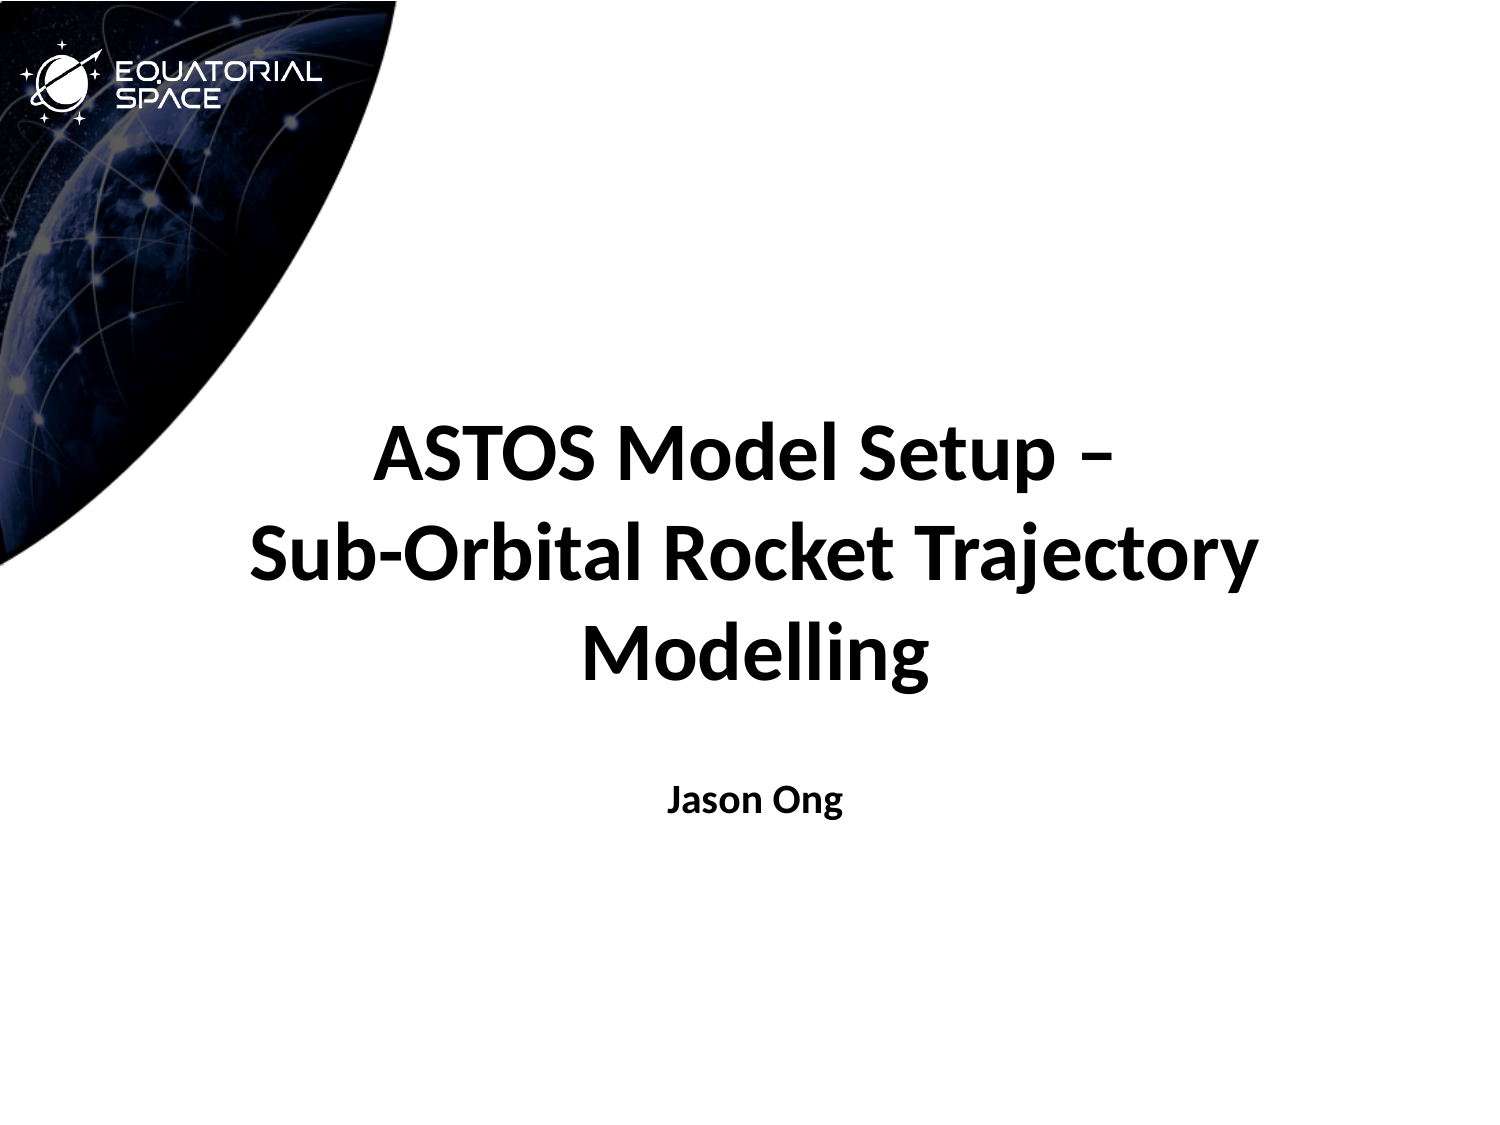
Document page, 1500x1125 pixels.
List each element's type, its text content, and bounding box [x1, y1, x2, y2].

text_box ASTOS Model Setup – Sub-Orbital Rocket Trajectory Modelling Jason Ong [172, 389, 1339, 830]
picture [0, 1, 397, 566]
